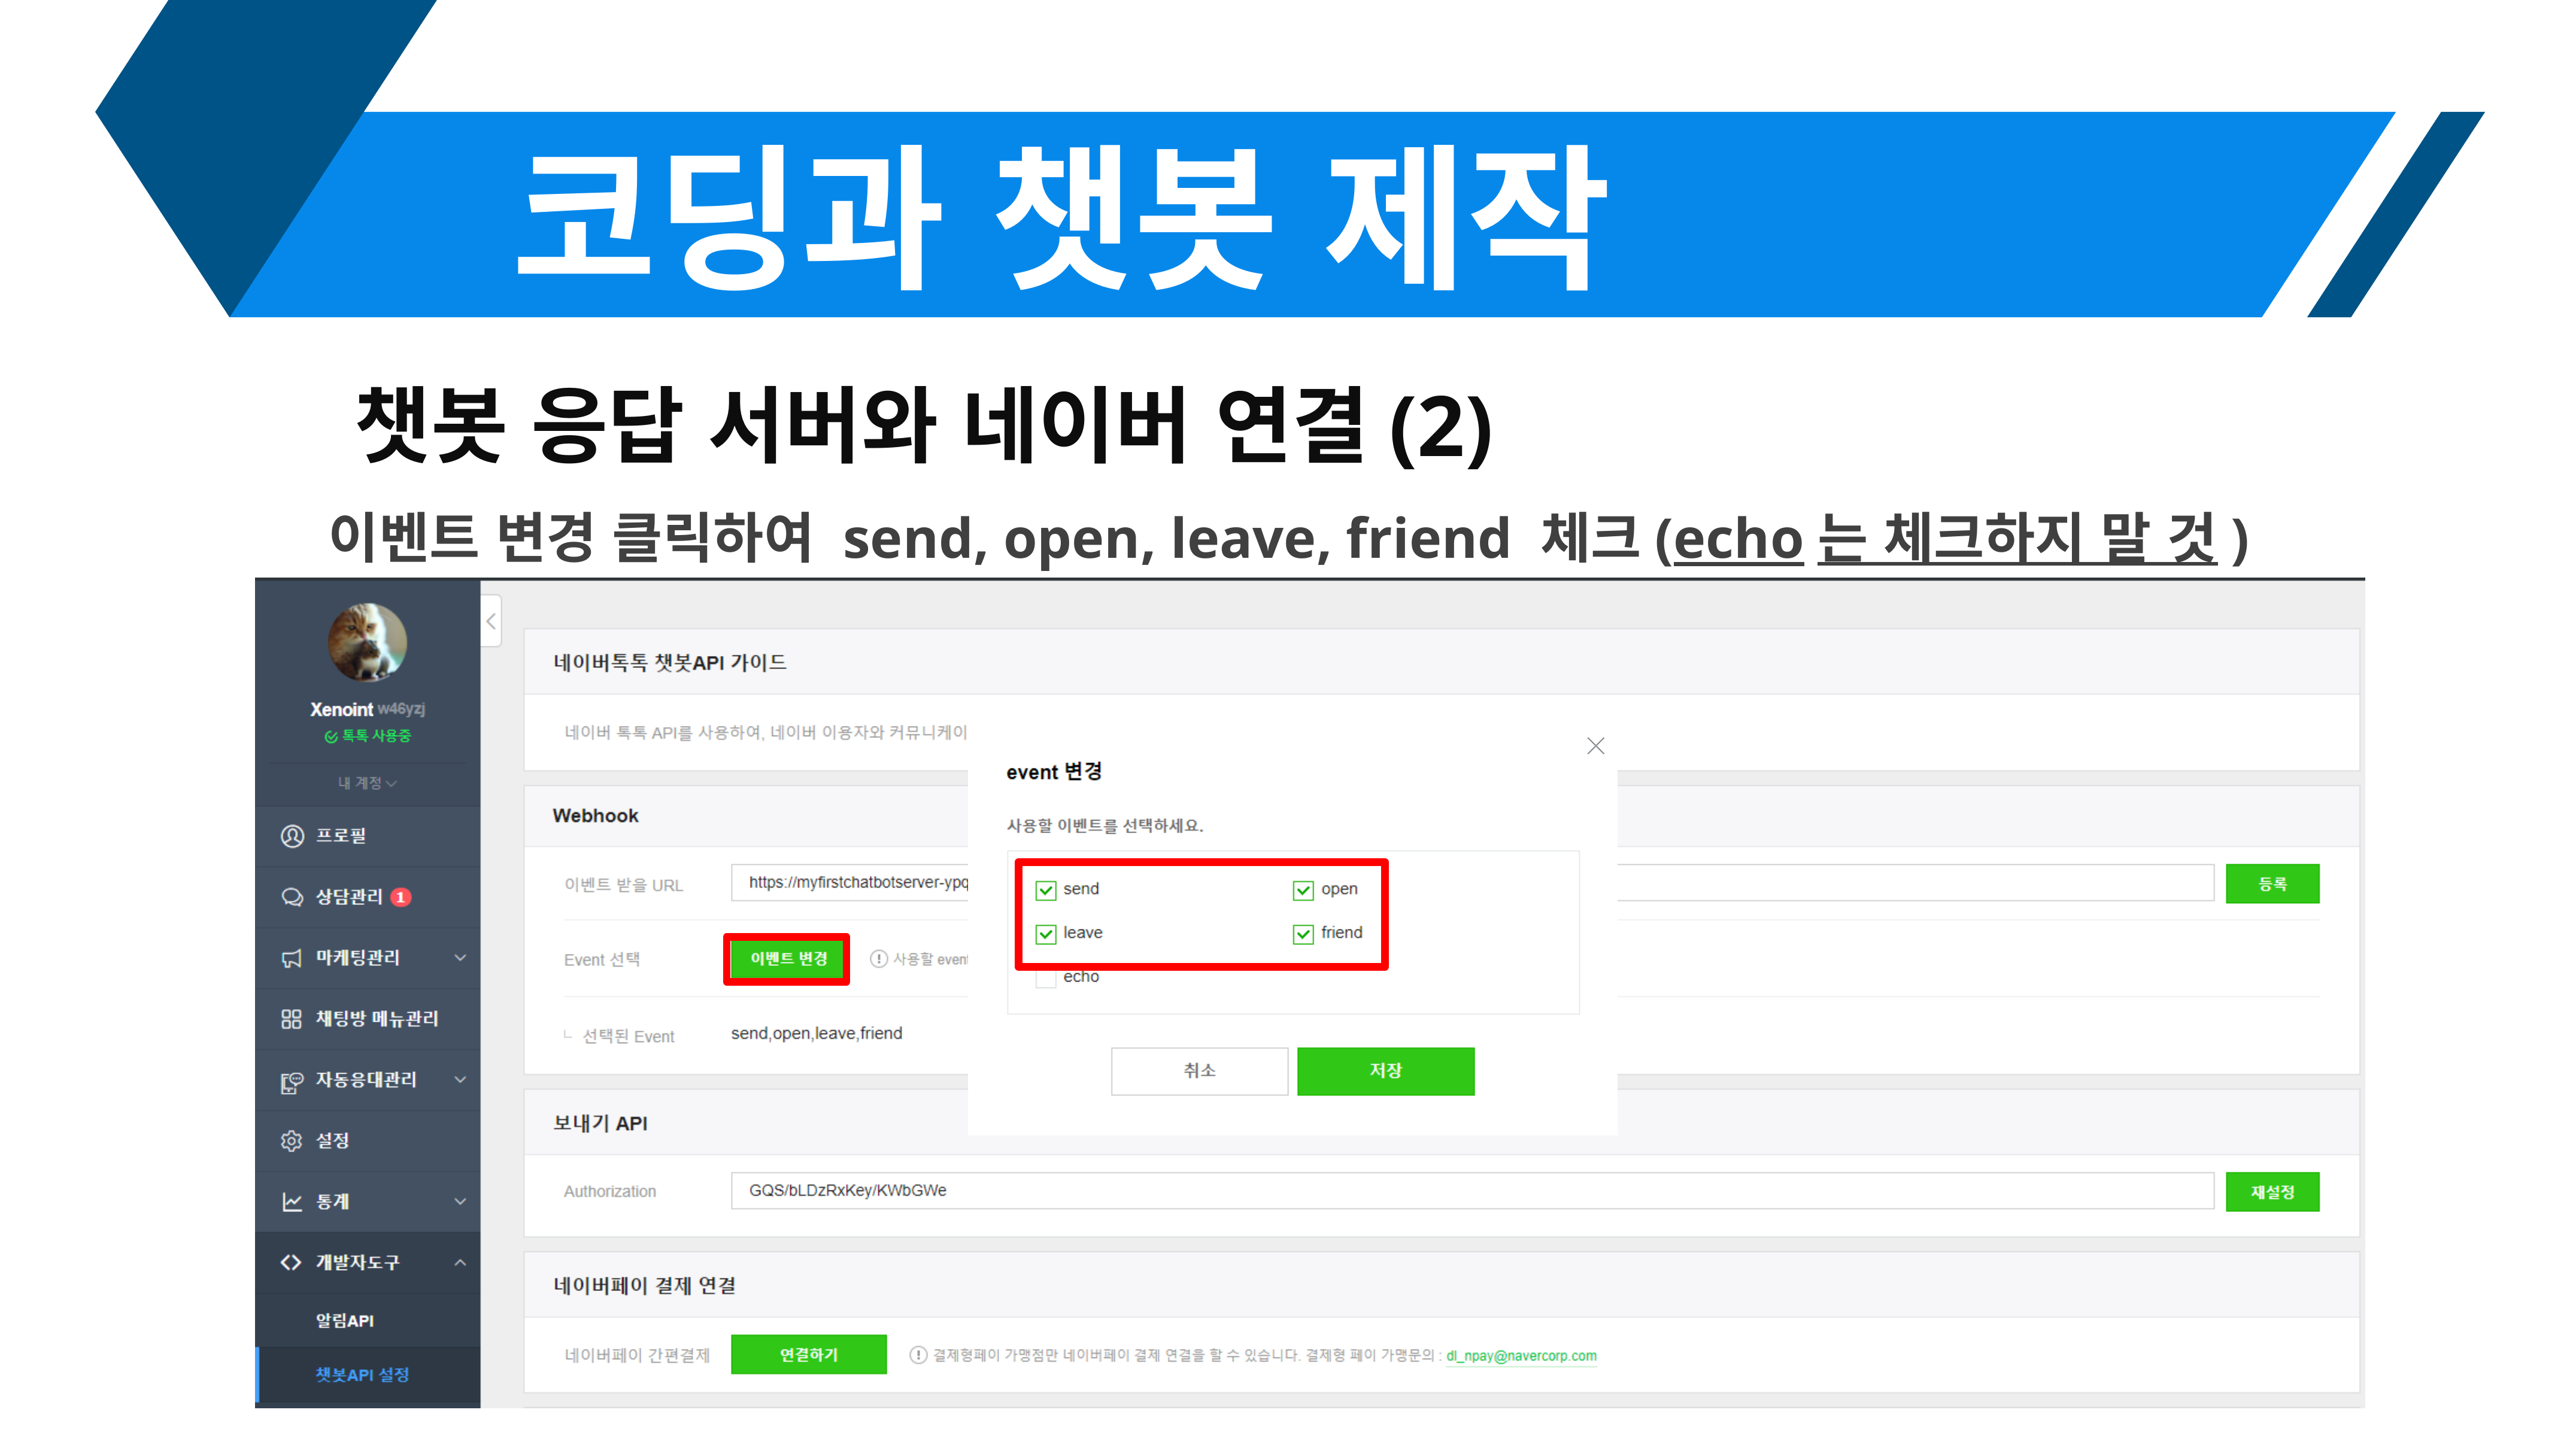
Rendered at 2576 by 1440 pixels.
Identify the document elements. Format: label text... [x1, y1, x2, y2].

text_box 챗봇 응답 서버와 네이버 연결(2) [354, 372, 1494, 473]
text_box [2307, 111, 2486, 318]
text_box 코딩과 챗봇 제작 [512, 119, 1612, 308]
text_box 이벤트 변경 클릭하여 send, open, leave, friend 체크(echo는 체크하지 말 것) [328, 503, 2250, 569]
picture [254, 577, 2365, 1409]
text_box [230, 111, 2396, 318]
text_box [95, 0, 437, 318]
